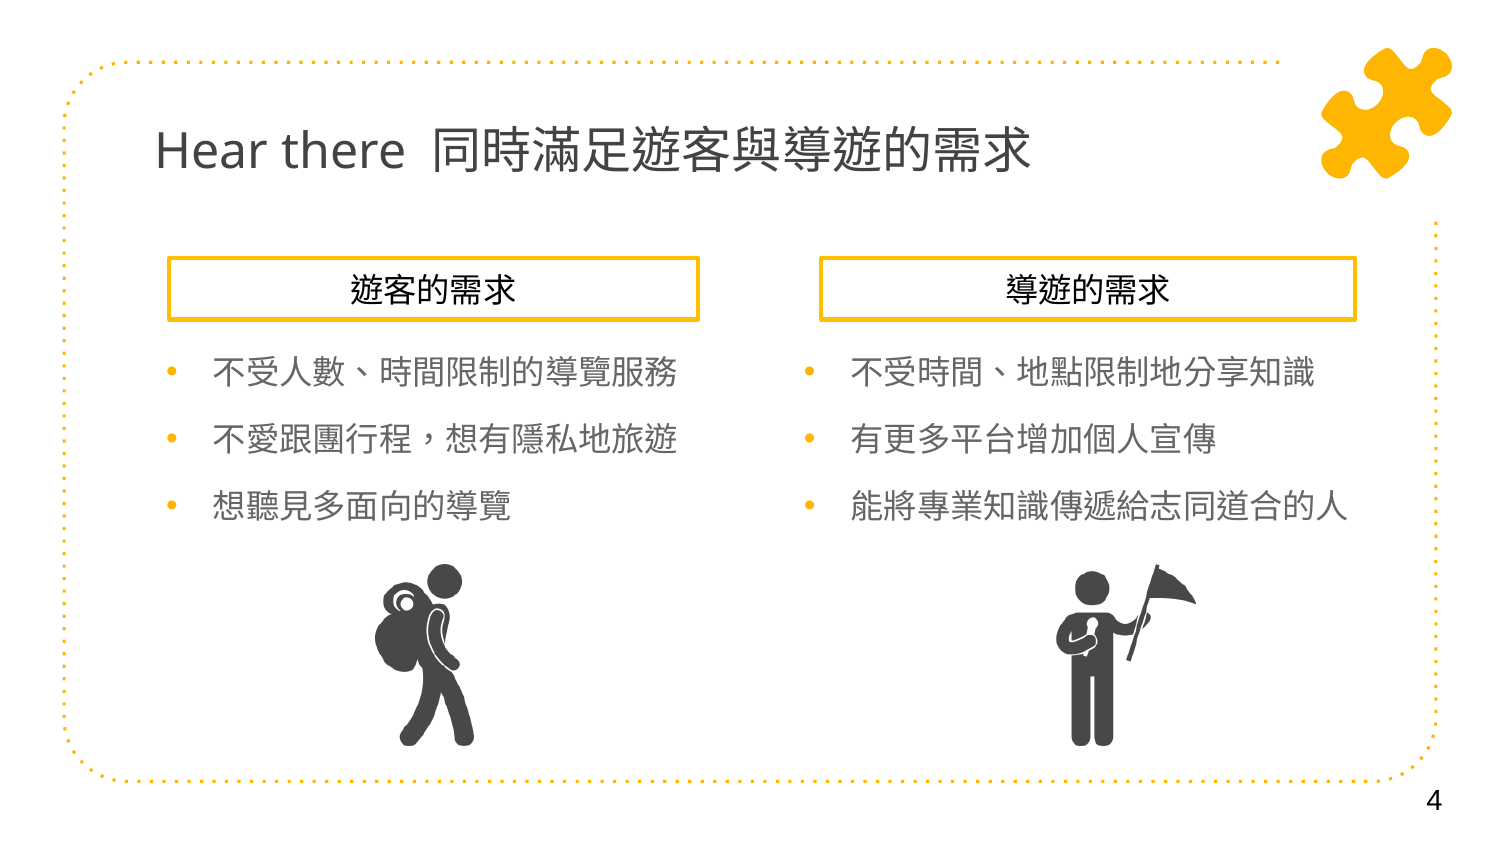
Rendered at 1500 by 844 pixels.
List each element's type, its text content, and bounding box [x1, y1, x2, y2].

text_box 導遊的需求 [819, 256, 1357, 322]
picture [333, 564, 515, 746]
text_box 不受時間、地點限制地分享知識 有更多平台增加個人宣傳 能將專業知識傳遞給志同道合的人 [770, 334, 1419, 782]
slide_number 4 [1411, 753, 1500, 844]
text_box 遊客的需求 [167, 256, 700, 322]
picture [1035, 564, 1218, 746]
text_box [1321, 47, 1452, 179]
list 不受人數、時間限制的導覽服務 不愛跟團行程，想有隱私地旅遊 想聽見多面向的導覽 [132, 334, 766, 782]
title Hear there 同時滿足遊客與導遊的需求 [139, 103, 1266, 203]
